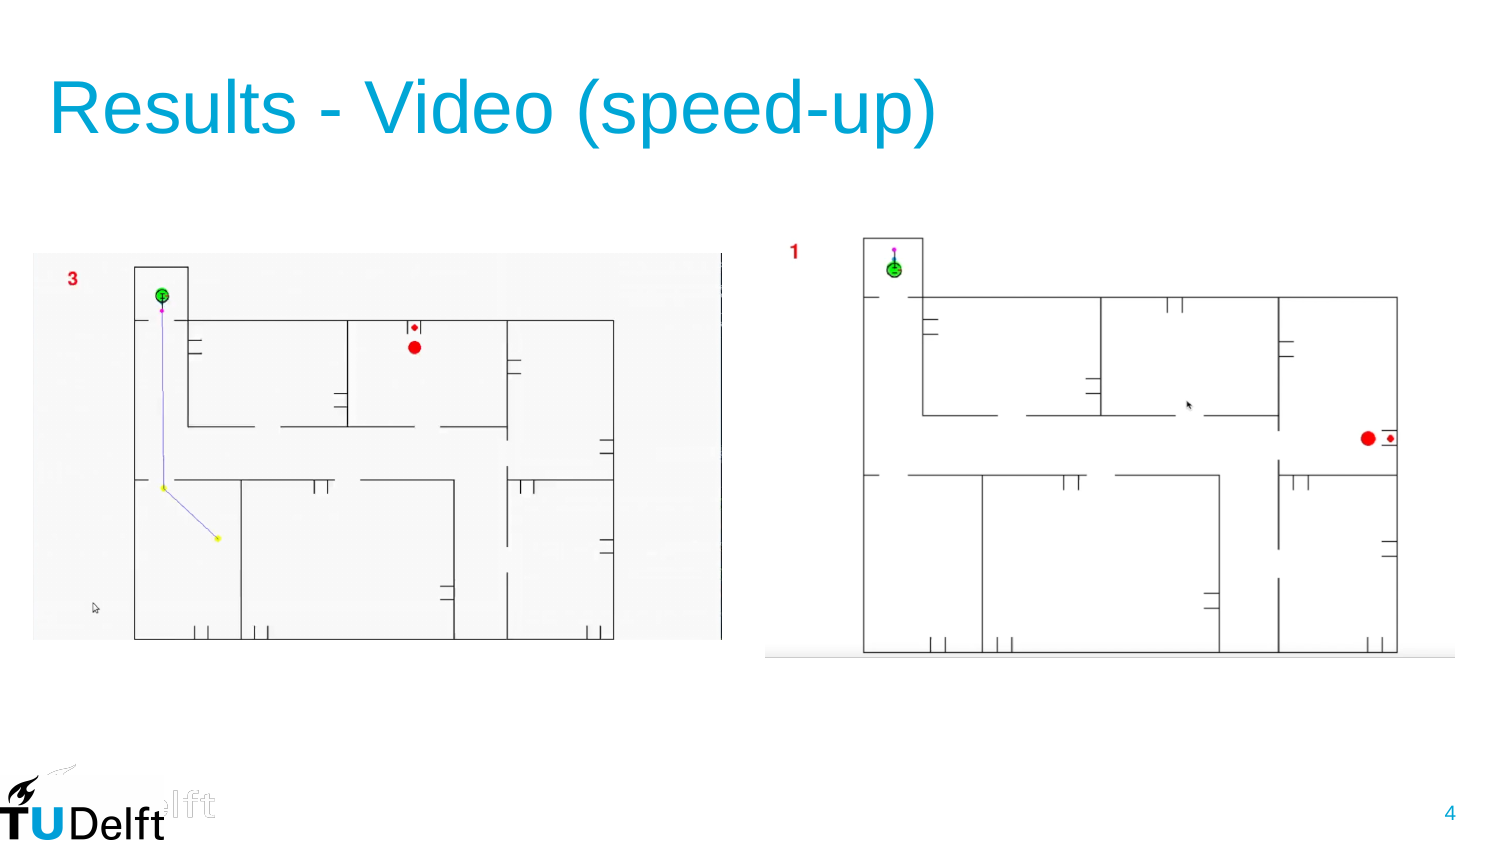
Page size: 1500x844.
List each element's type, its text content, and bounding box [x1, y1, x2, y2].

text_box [32, 251, 723, 641]
picture [0, 751, 241, 844]
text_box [764, 233, 1456, 659]
title Results - Video (speed-up) [33, 33, 1455, 175]
